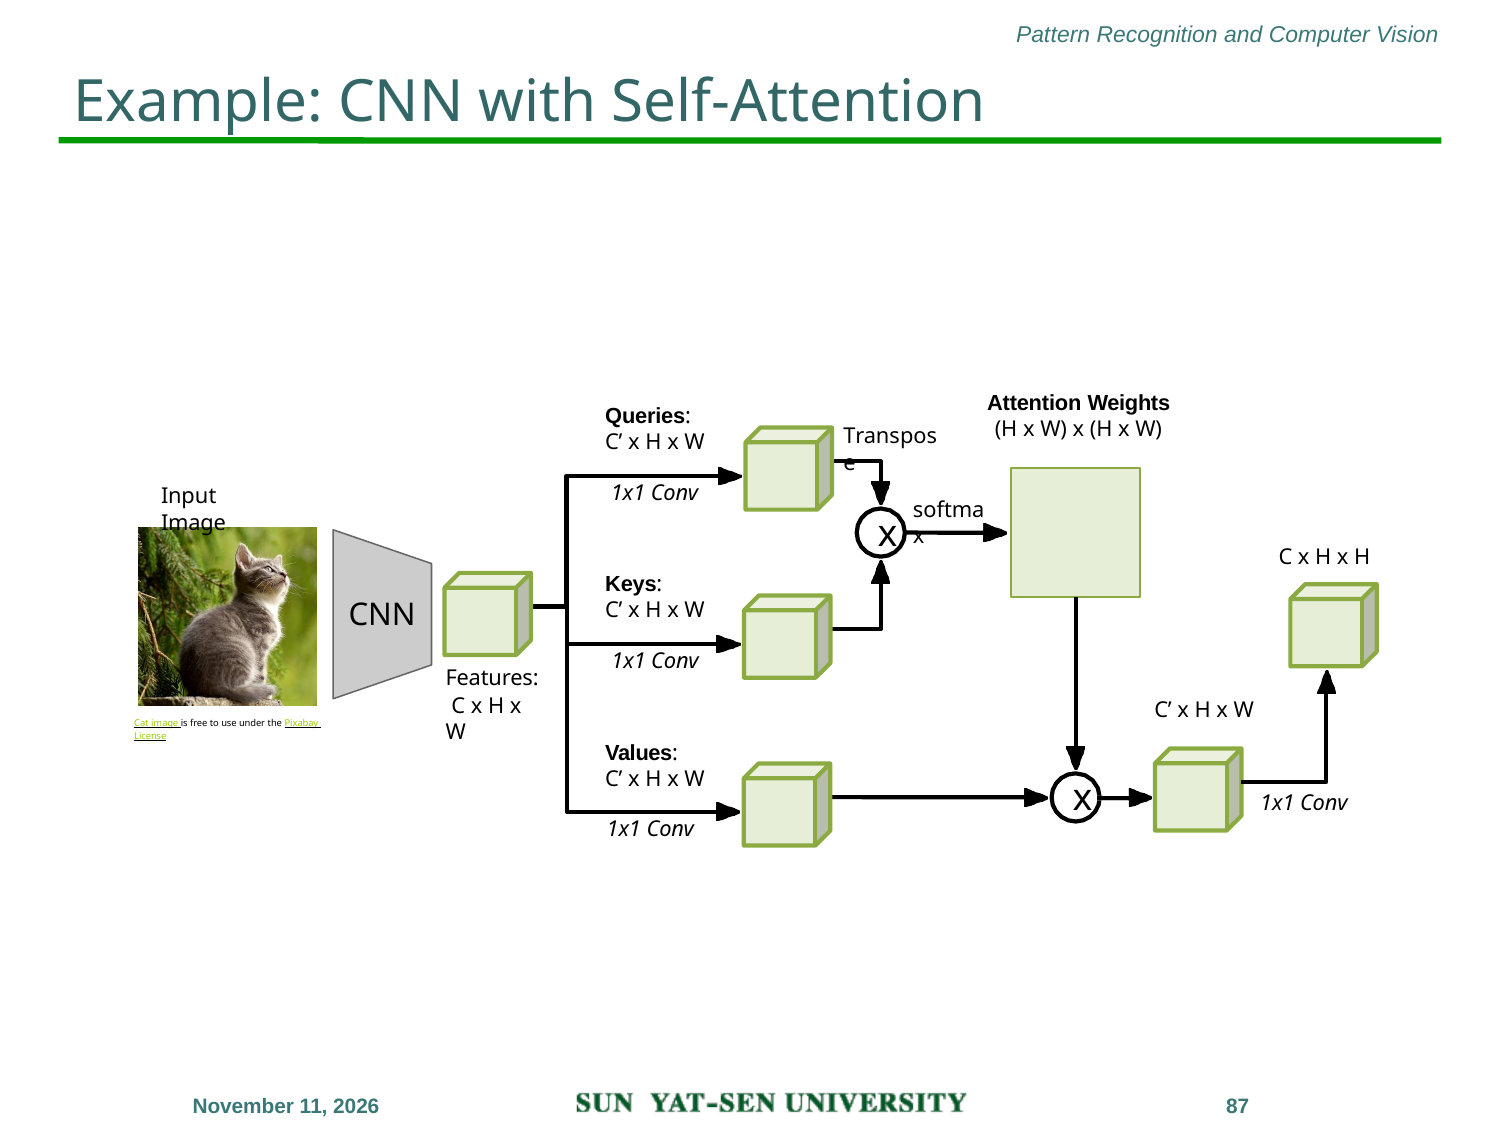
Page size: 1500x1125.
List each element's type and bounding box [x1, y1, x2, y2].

text_box [132, 714, 349, 743]
text_box [158, 479, 279, 527]
text_box [442, 386, 1380, 849]
picture [566, 1079, 973, 1125]
title [58, 35, 1442, 141]
text_box [332, 528, 433, 700]
picture [138, 527, 318, 706]
